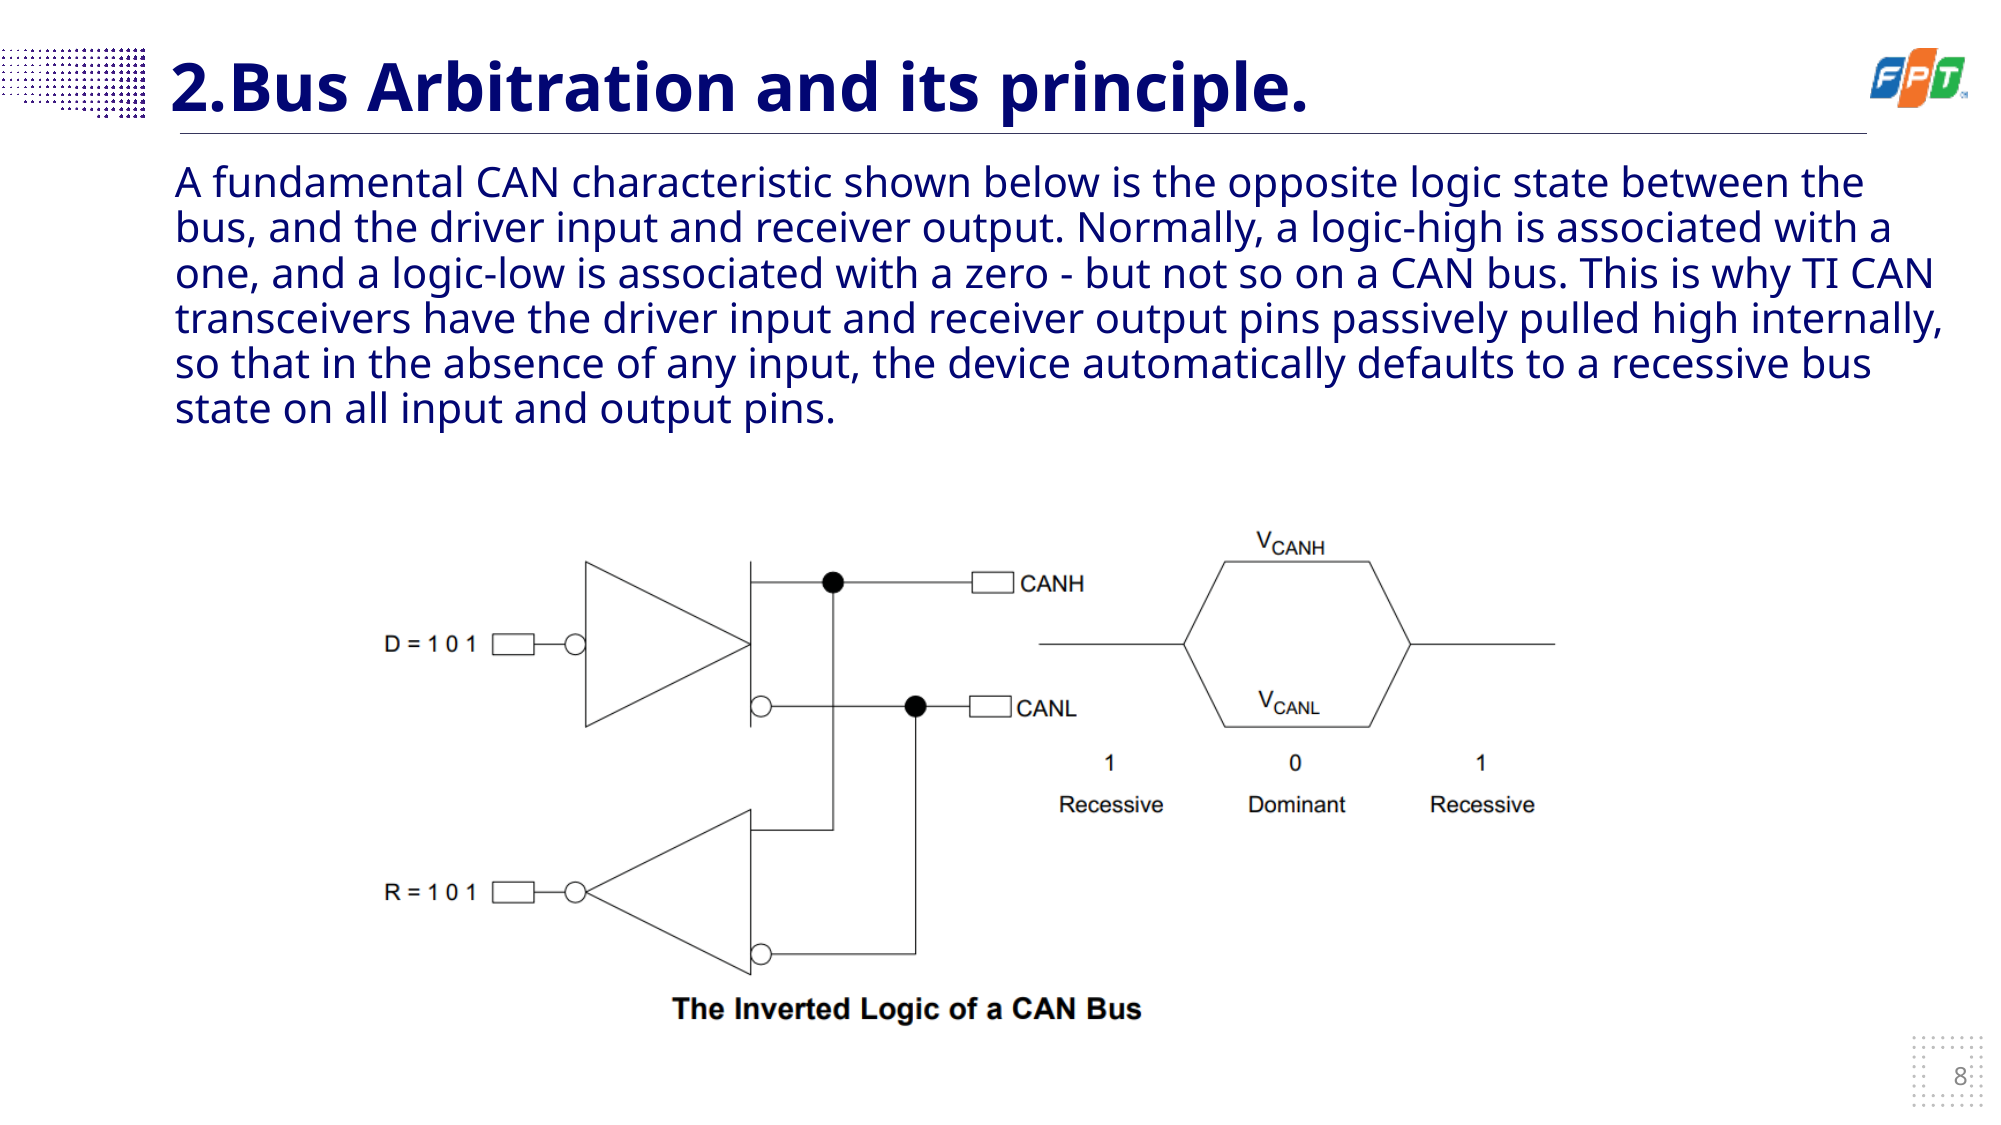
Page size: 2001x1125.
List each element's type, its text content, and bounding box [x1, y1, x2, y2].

picture [1872, 48, 1968, 111]
picture [311, 512, 1576, 1048]
slide_number 8 [1898, 1047, 1983, 1108]
title 2.Bus Arbitration and its principle. [155, 45, 1872, 136]
list A fundamental CAN characteristic shown below is the opposite logic state between the bus, and the driver input and receiver output. Normally, a logic-high is associated with a one, and a logic-low is associated with a zero - but not so on a CAN bus. This is why TI CAN transceivers have the driver input and receiver output pins passively pulled high internally, so that in the absence of any input, the device automatically defaults to a recessive bus state on all input and output pins. [141, 154, 1969, 1010]
